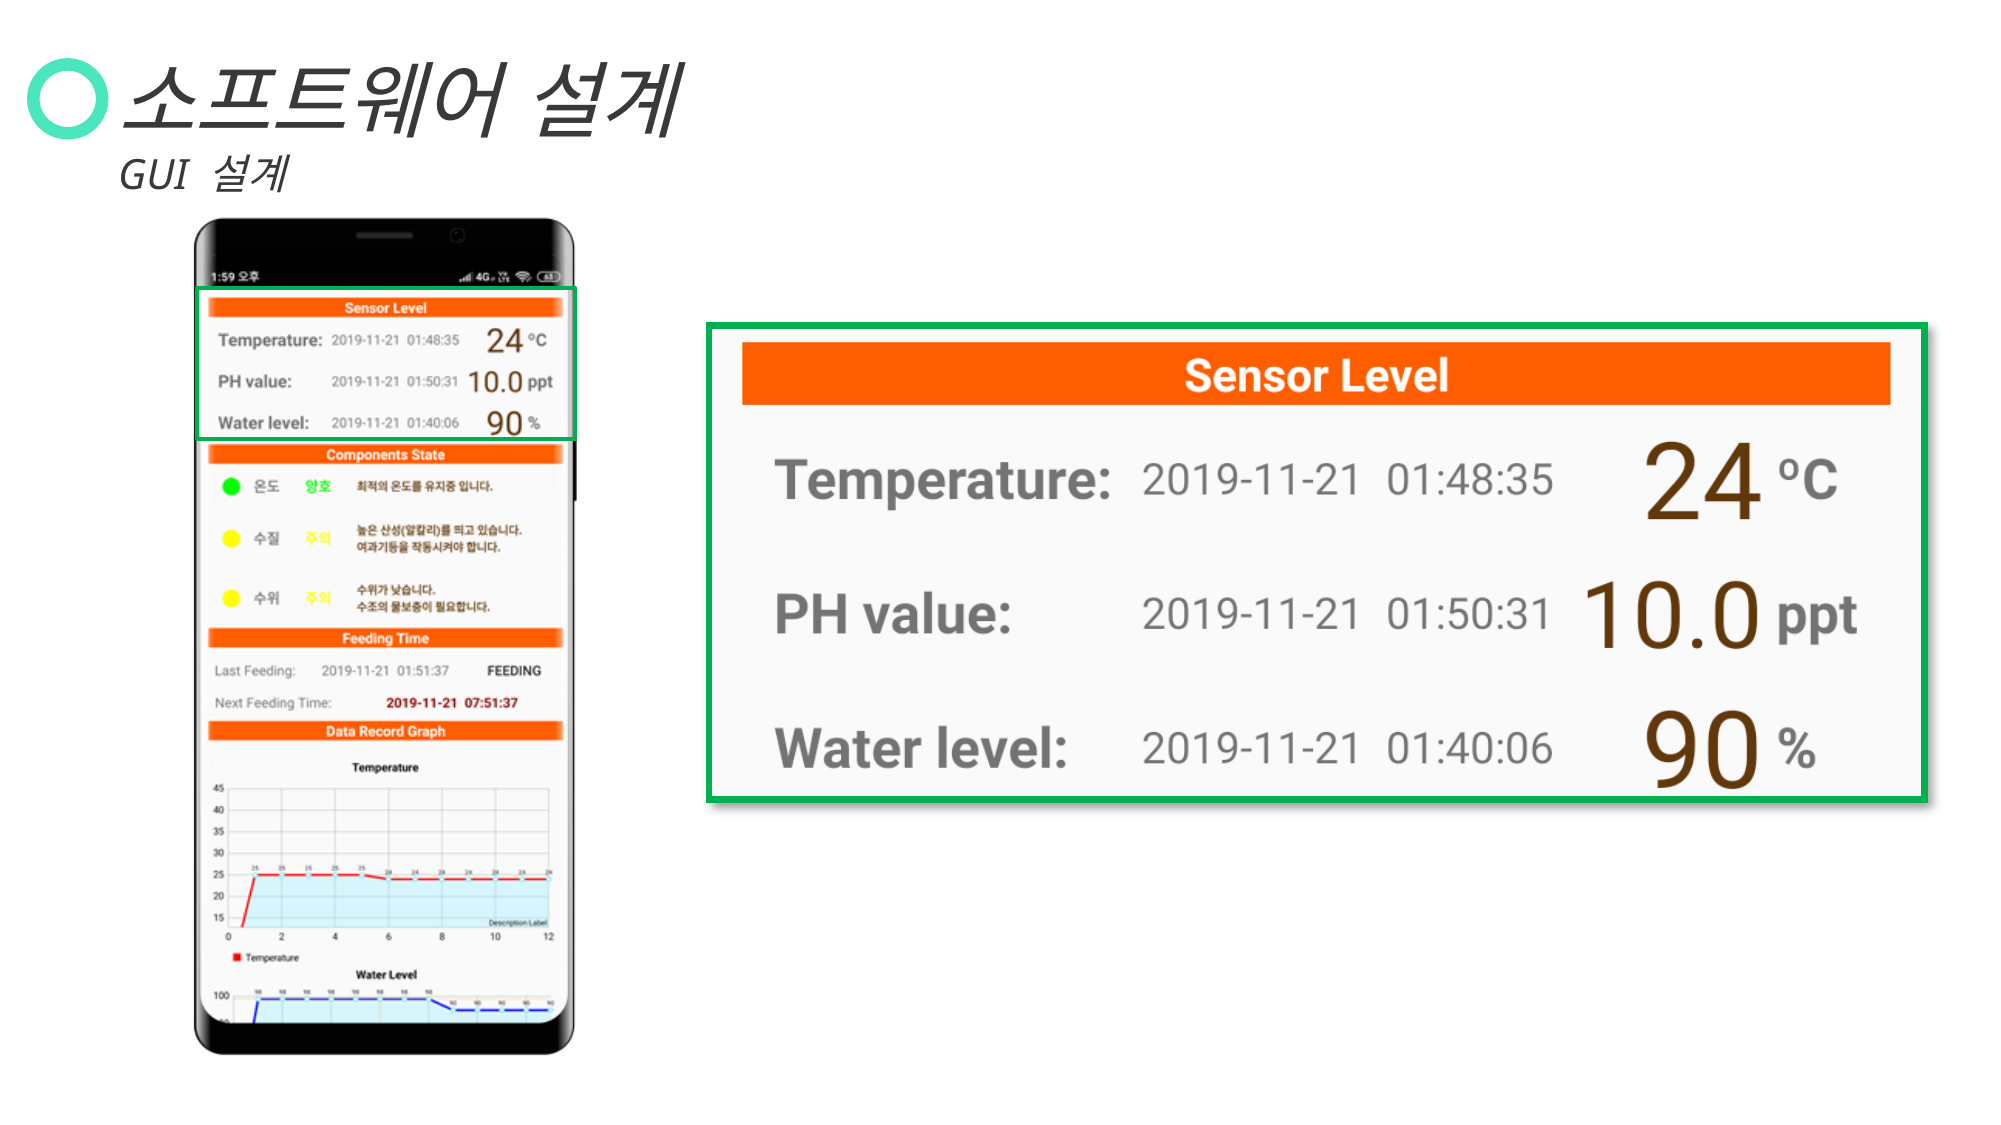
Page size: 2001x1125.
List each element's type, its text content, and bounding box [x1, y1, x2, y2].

text_box [31, 62, 103, 136]
text_box 소프트웨어 설계 GUI 설계 [103, 40, 692, 206]
picture [711, 328, 1922, 797]
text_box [184, 184, 587, 1088]
